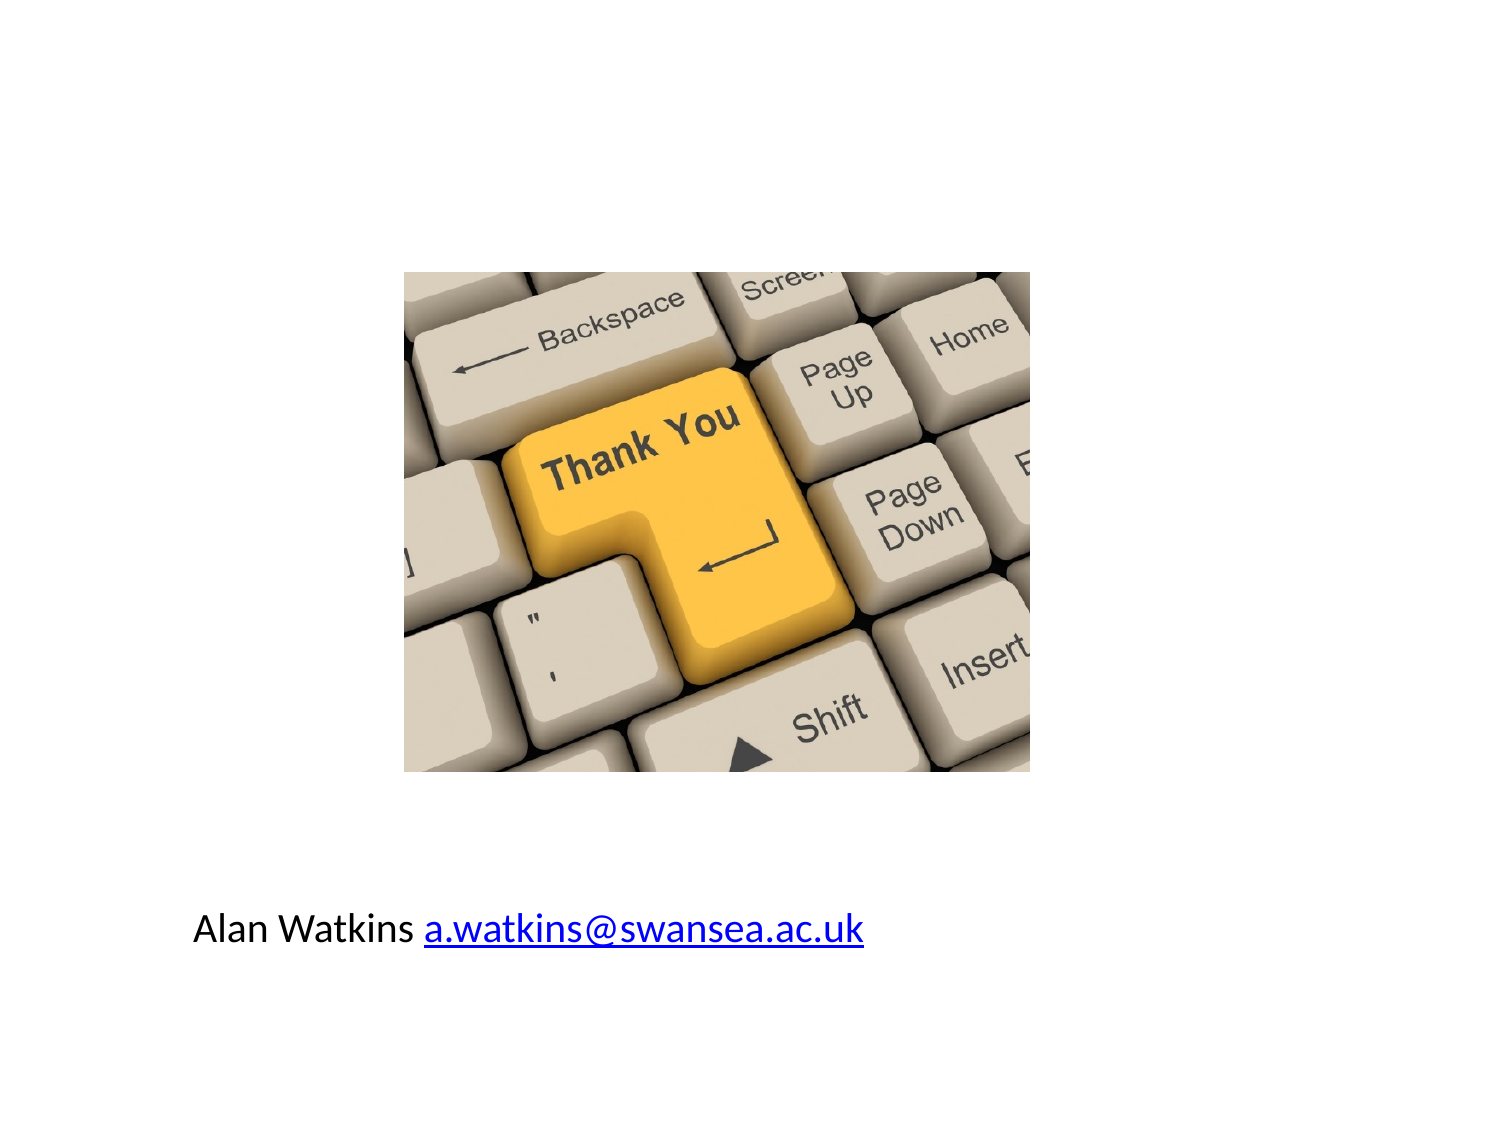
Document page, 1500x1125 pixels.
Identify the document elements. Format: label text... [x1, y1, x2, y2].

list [404, 272, 1030, 772]
footer Alan Watkins a.watkins@swansea.ac.uk [103, 900, 1397, 997]
